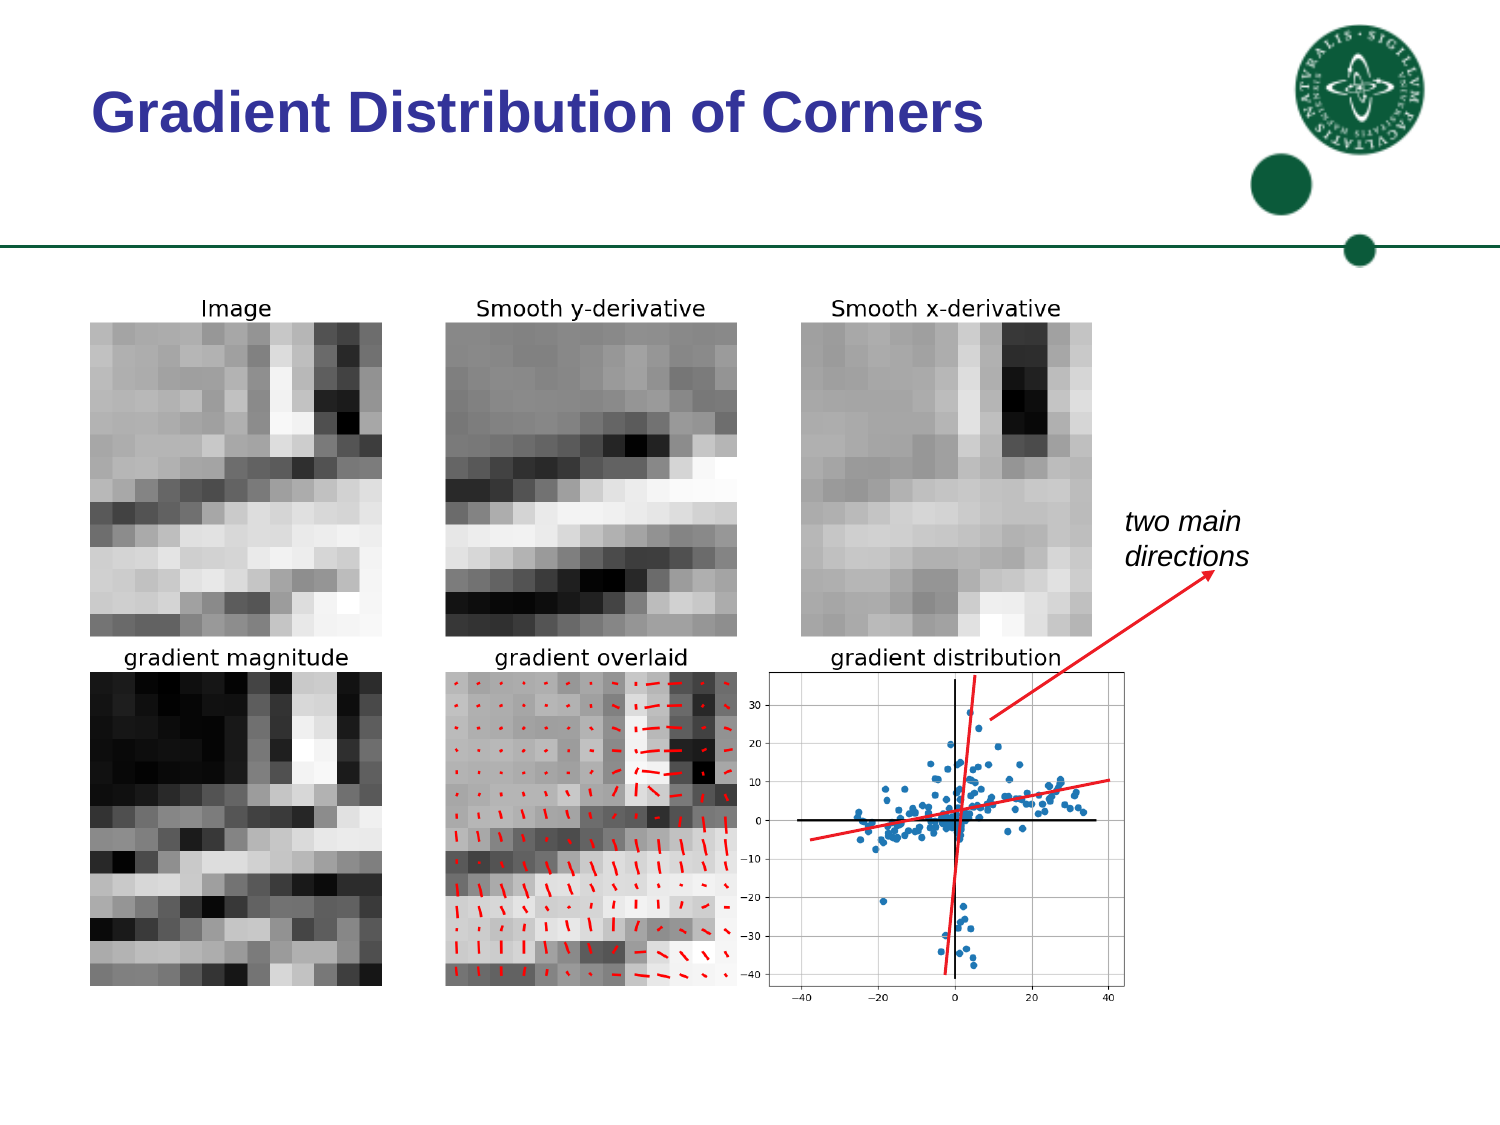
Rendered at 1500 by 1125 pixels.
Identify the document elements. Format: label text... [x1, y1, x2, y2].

text_box [1130, 570, 1216, 627]
picture [1250, 248, 1500, 268]
text_box two main directions [1130, 495, 1389, 543]
picture [1250, 24, 1500, 245]
text_box Gradient Distribution of Corners [76, 45, 1425, 173]
picture [89, 299, 1126, 1001]
